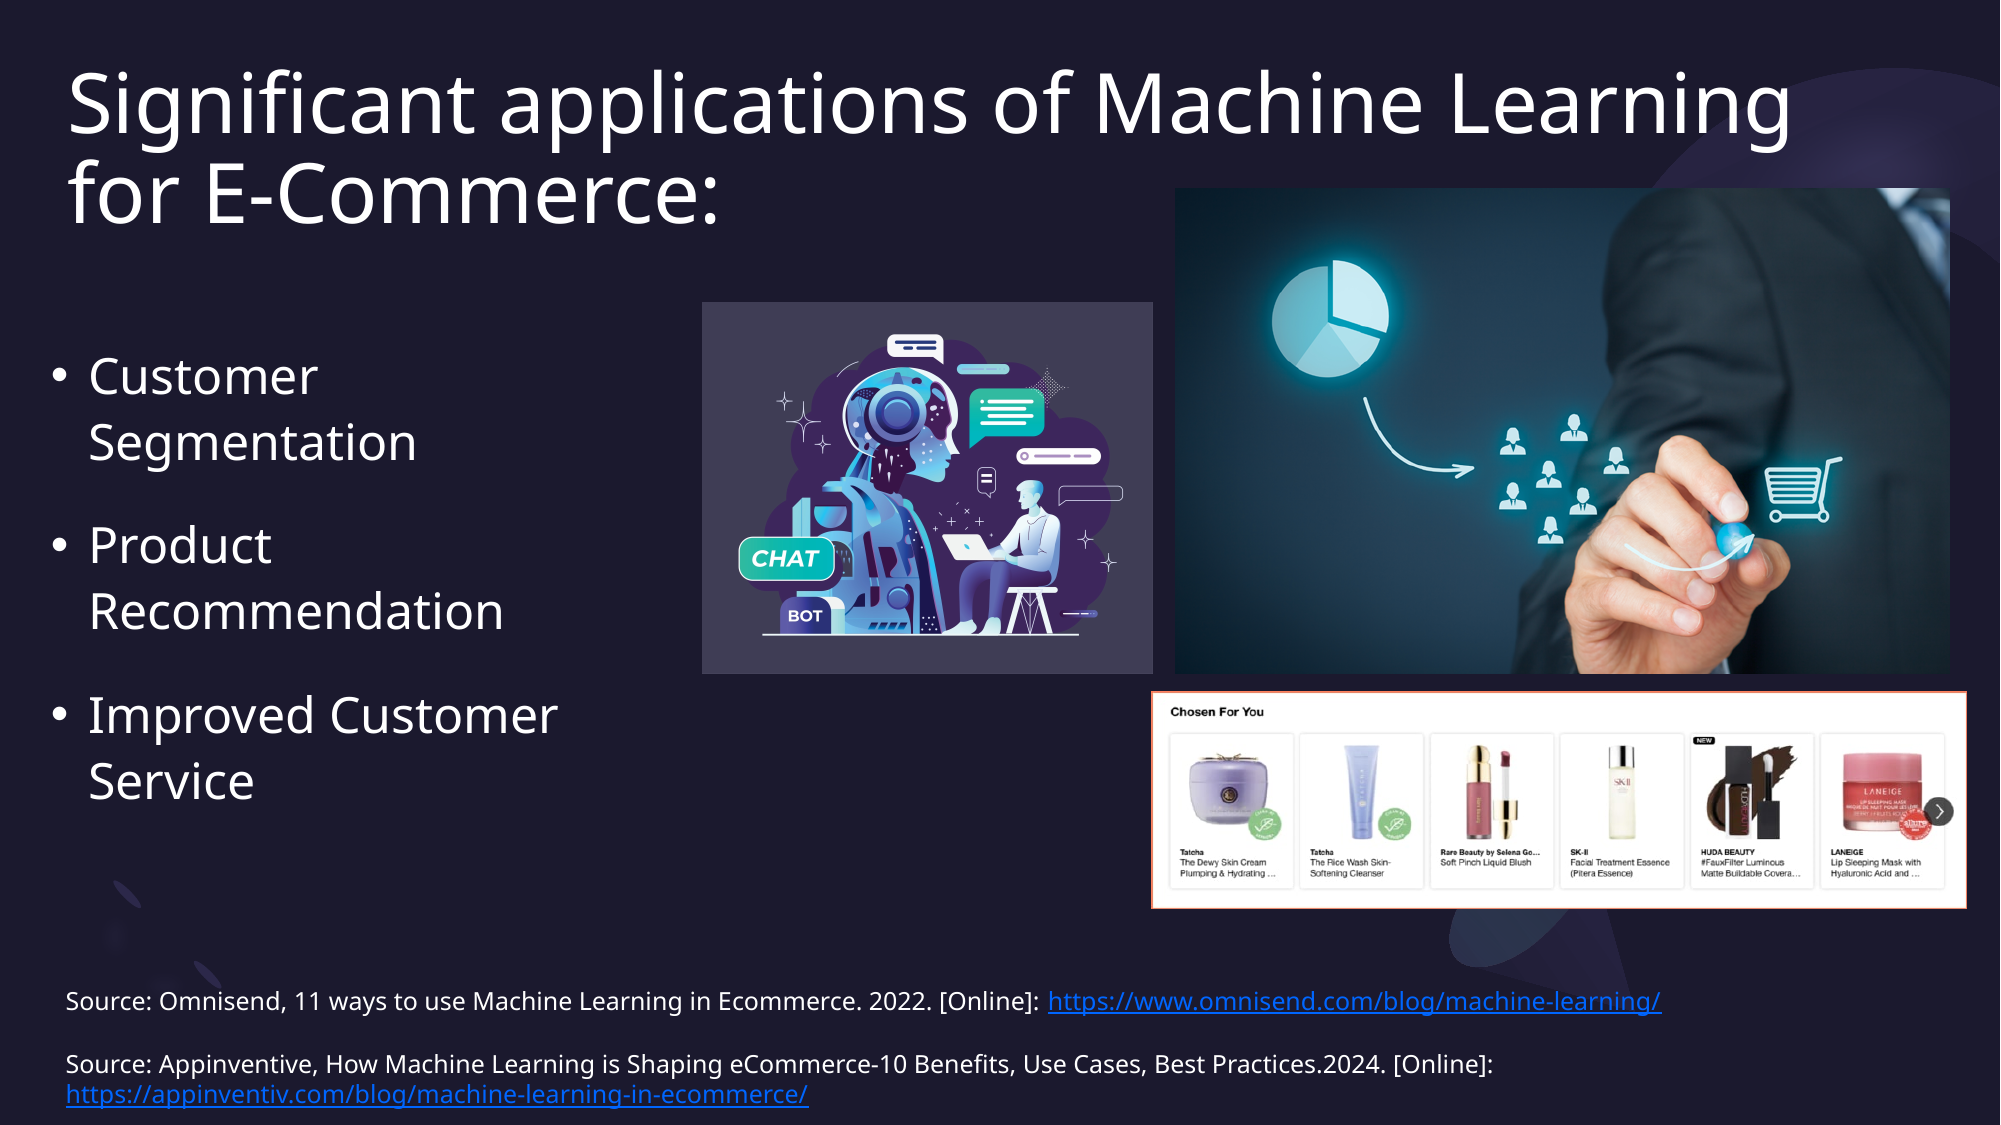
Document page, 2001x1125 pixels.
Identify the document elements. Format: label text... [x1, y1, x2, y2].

picture [1151, 691, 1967, 909]
picture [1175, 188, 1950, 674]
title Significant applications of Machine Learning for E-Commerce: [67, 62, 1817, 171]
list Customer Segmentation Product Recommendation Improved Customer Service [50, 230, 600, 828]
picture [702, 302, 1153, 675]
text_box Source: Omnisend, 11 ways to use Machine Learning in Ecommerce. 2022. [Online]: https://www.omnisend.com/blog/machine-learning/ Source: Appinventive, How Machine Learning is Shaping eCommerce-10 Benefits, Use Cases, Best Practices.2024. [Online]: https://appinventiv.com/blog/machine-learning-in-ecommerce/ [50, 947, 1949, 1121]
